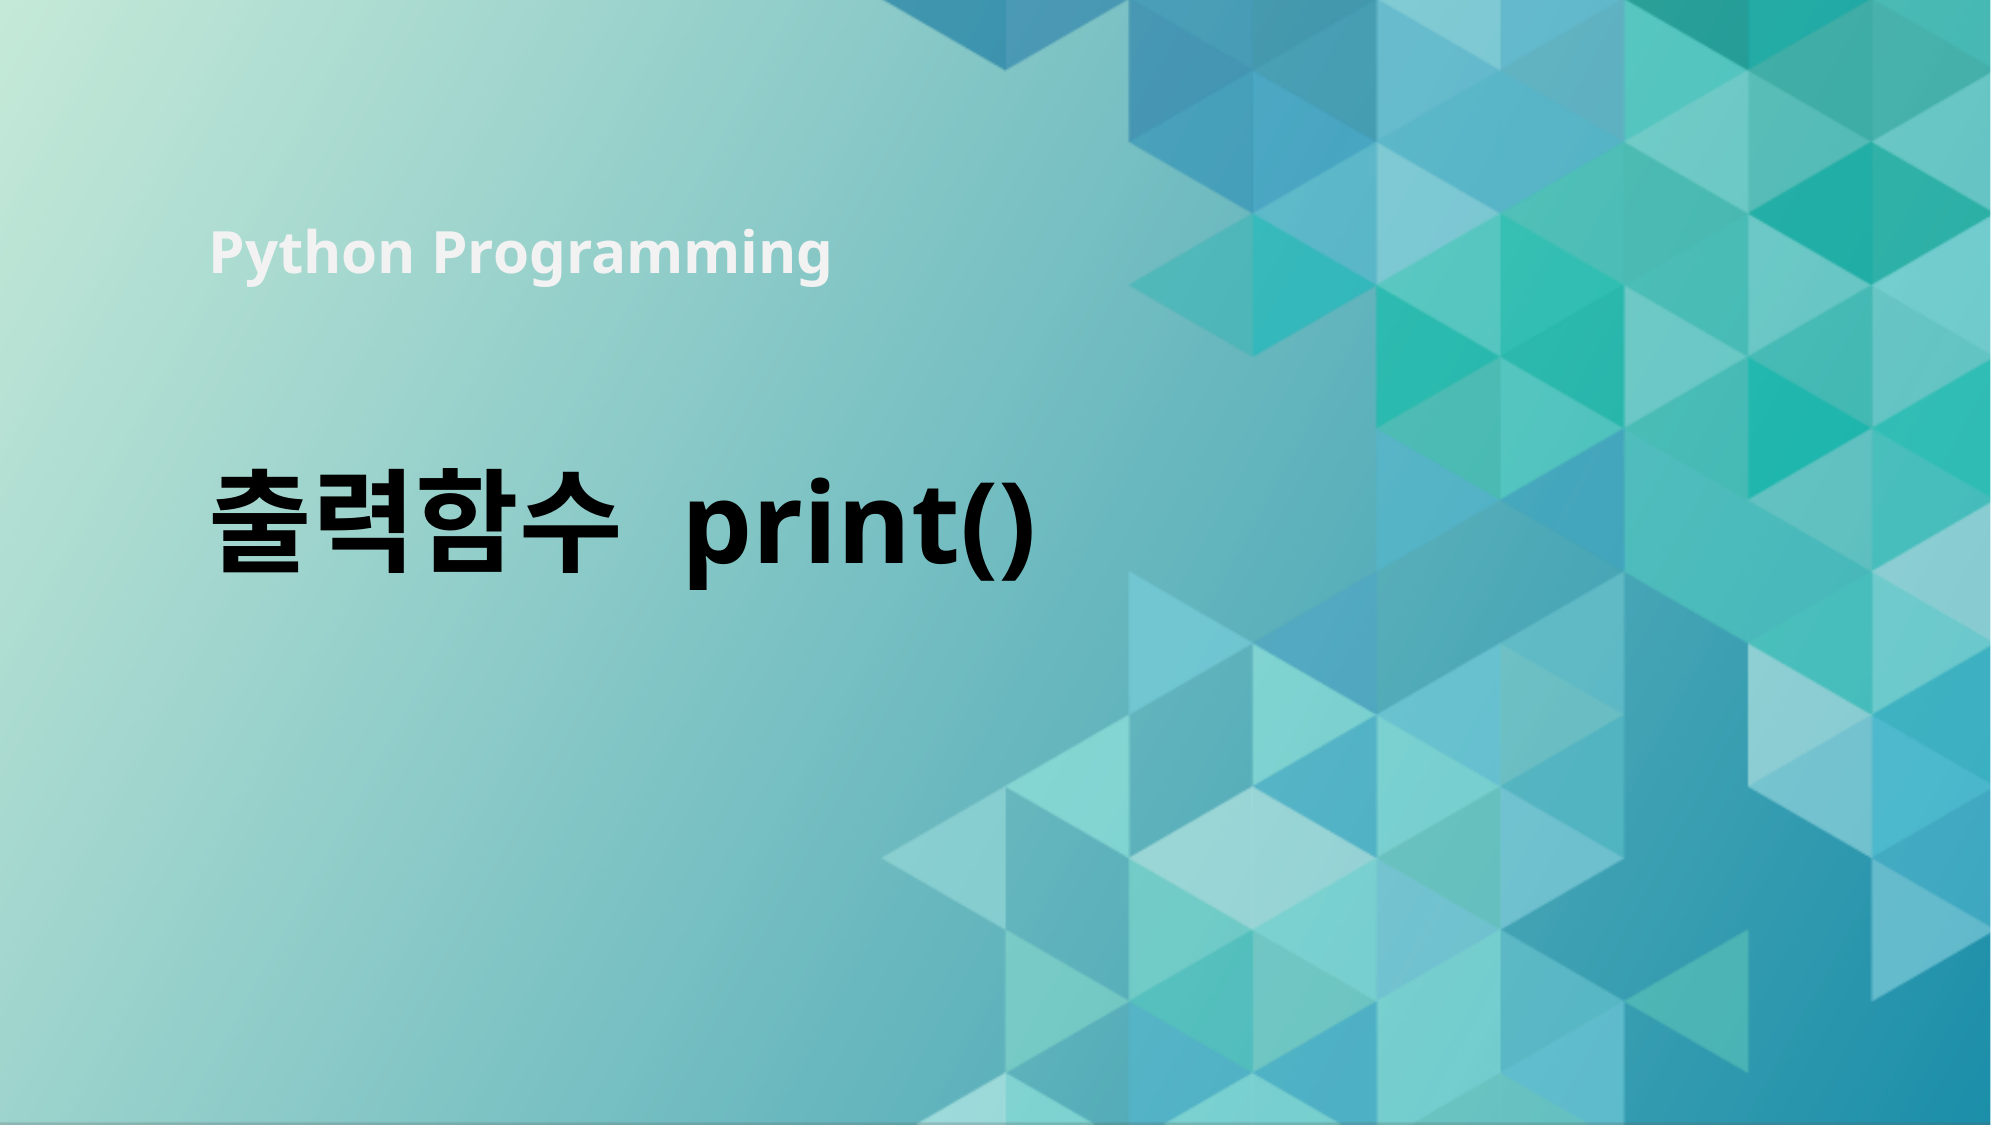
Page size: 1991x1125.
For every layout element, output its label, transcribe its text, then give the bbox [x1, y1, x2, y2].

picture [0, 0, 1991, 1125]
title 출력함수 print() [193, 373, 1943, 664]
